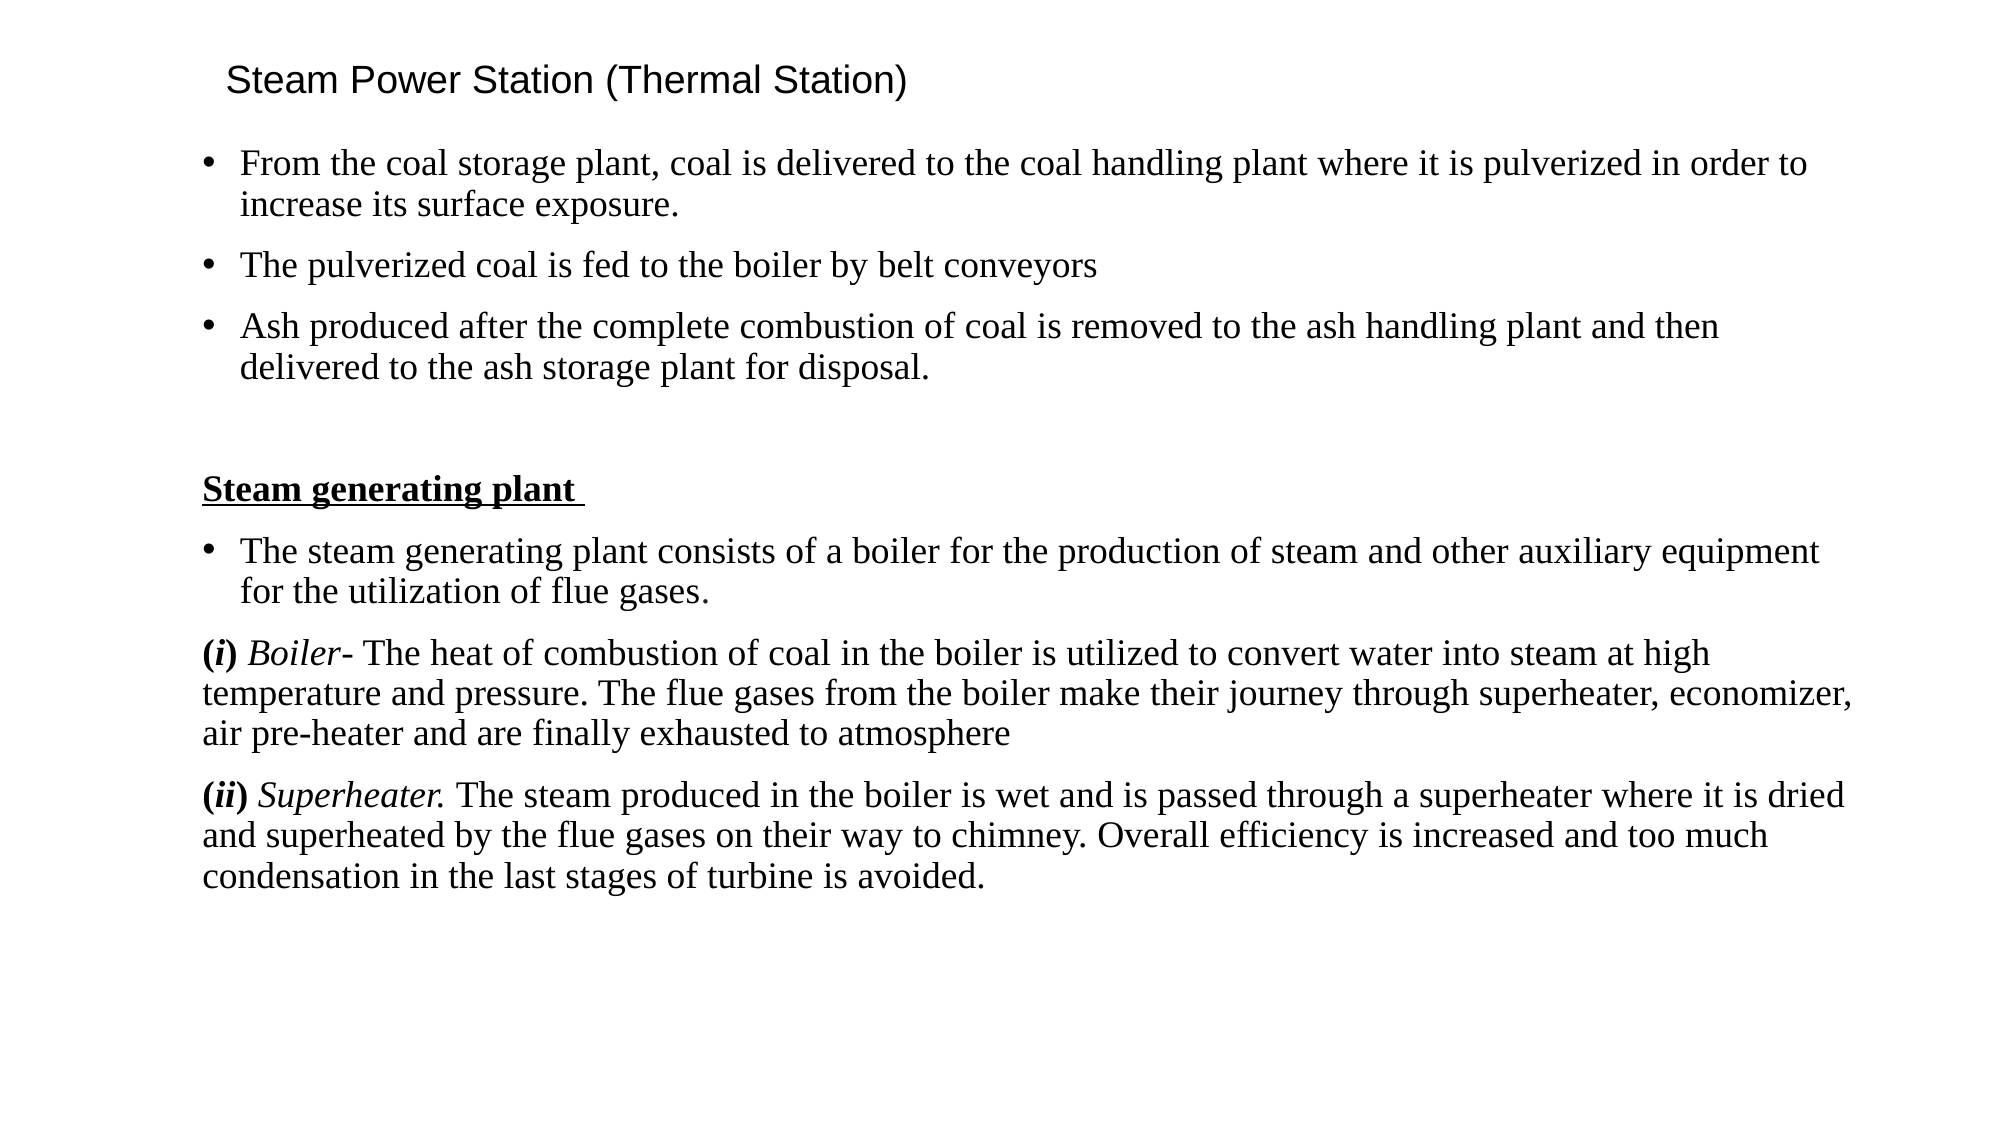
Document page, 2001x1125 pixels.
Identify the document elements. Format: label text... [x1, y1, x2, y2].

title Steam Power Station (Thermal Station) [210, 51, 1836, 110]
list From the coal storage plant, coal is delivered to the coal handling plant where it is pulverized in order to increase its surface exposure. The pulverized coal is fed to the boiler by belt conveyors Ash produced after the complete combustion of coal is removed to the ash handling plant and then delivered to the ash storage plant for disposal. Steam generating plant The steam generating plant consists of a boiler for the production of steam and other auxiliary equipment for the utilization of flue gases. (i) Boiler- The heat of combustion of coal in the boiler is utilized to convert water into steam at high temperature and pressure. The flue gases from the boiler make their journey through superheater, economizer, air pre-heater and are finally exhausted to atmosphere (ii) Superheater. The steam produced in the boiler is wet and is passed through a superheater where it is dried and superheated by the flue gases on their way to chimney. Overall efficiency is increased and too much condensation in the last stages of turbine is avoided. [187, 135, 1872, 1049]
